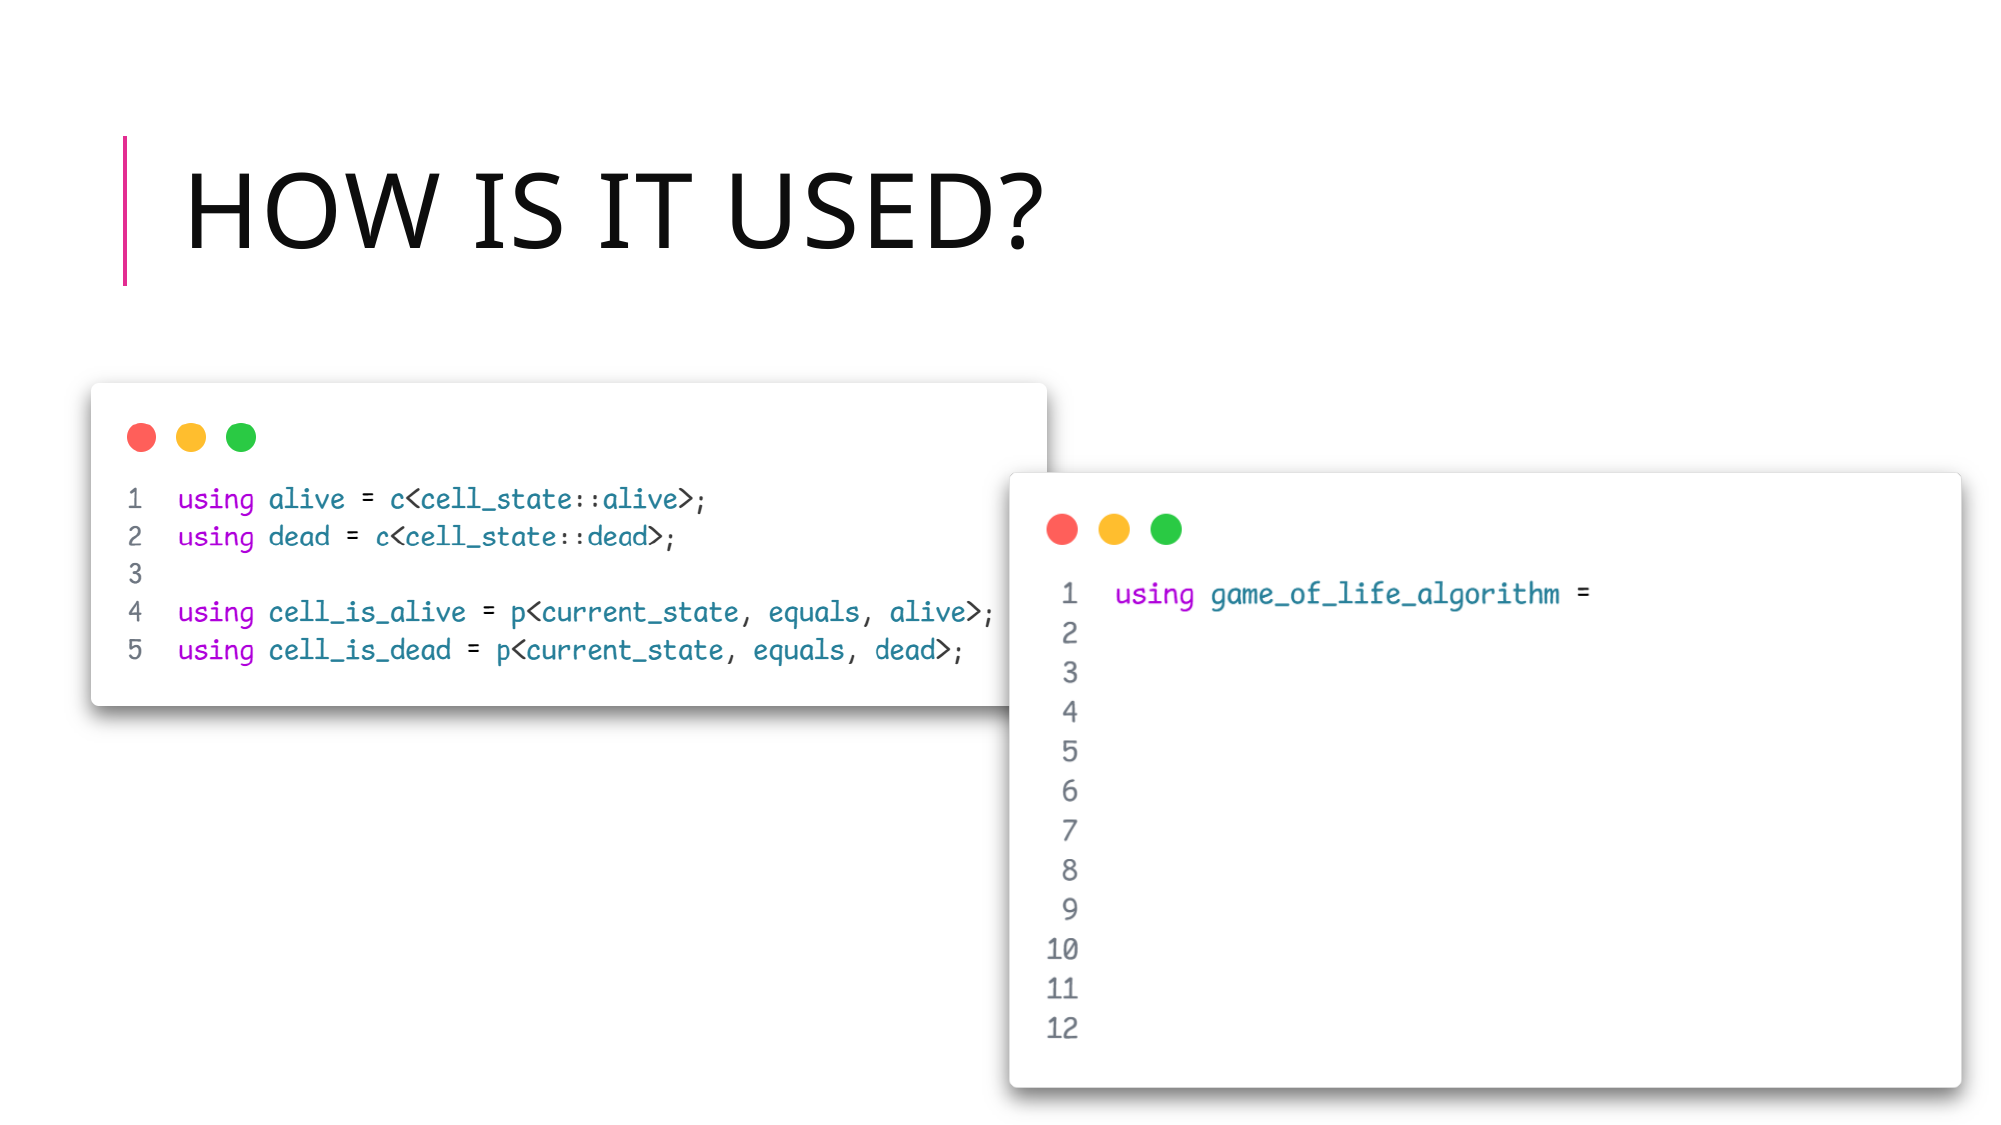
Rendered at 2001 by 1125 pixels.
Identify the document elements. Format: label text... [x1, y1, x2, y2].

title How is it used? 👨‍💻 [168, 96, 1763, 342]
picture [13, 305, 2000, 1125]
